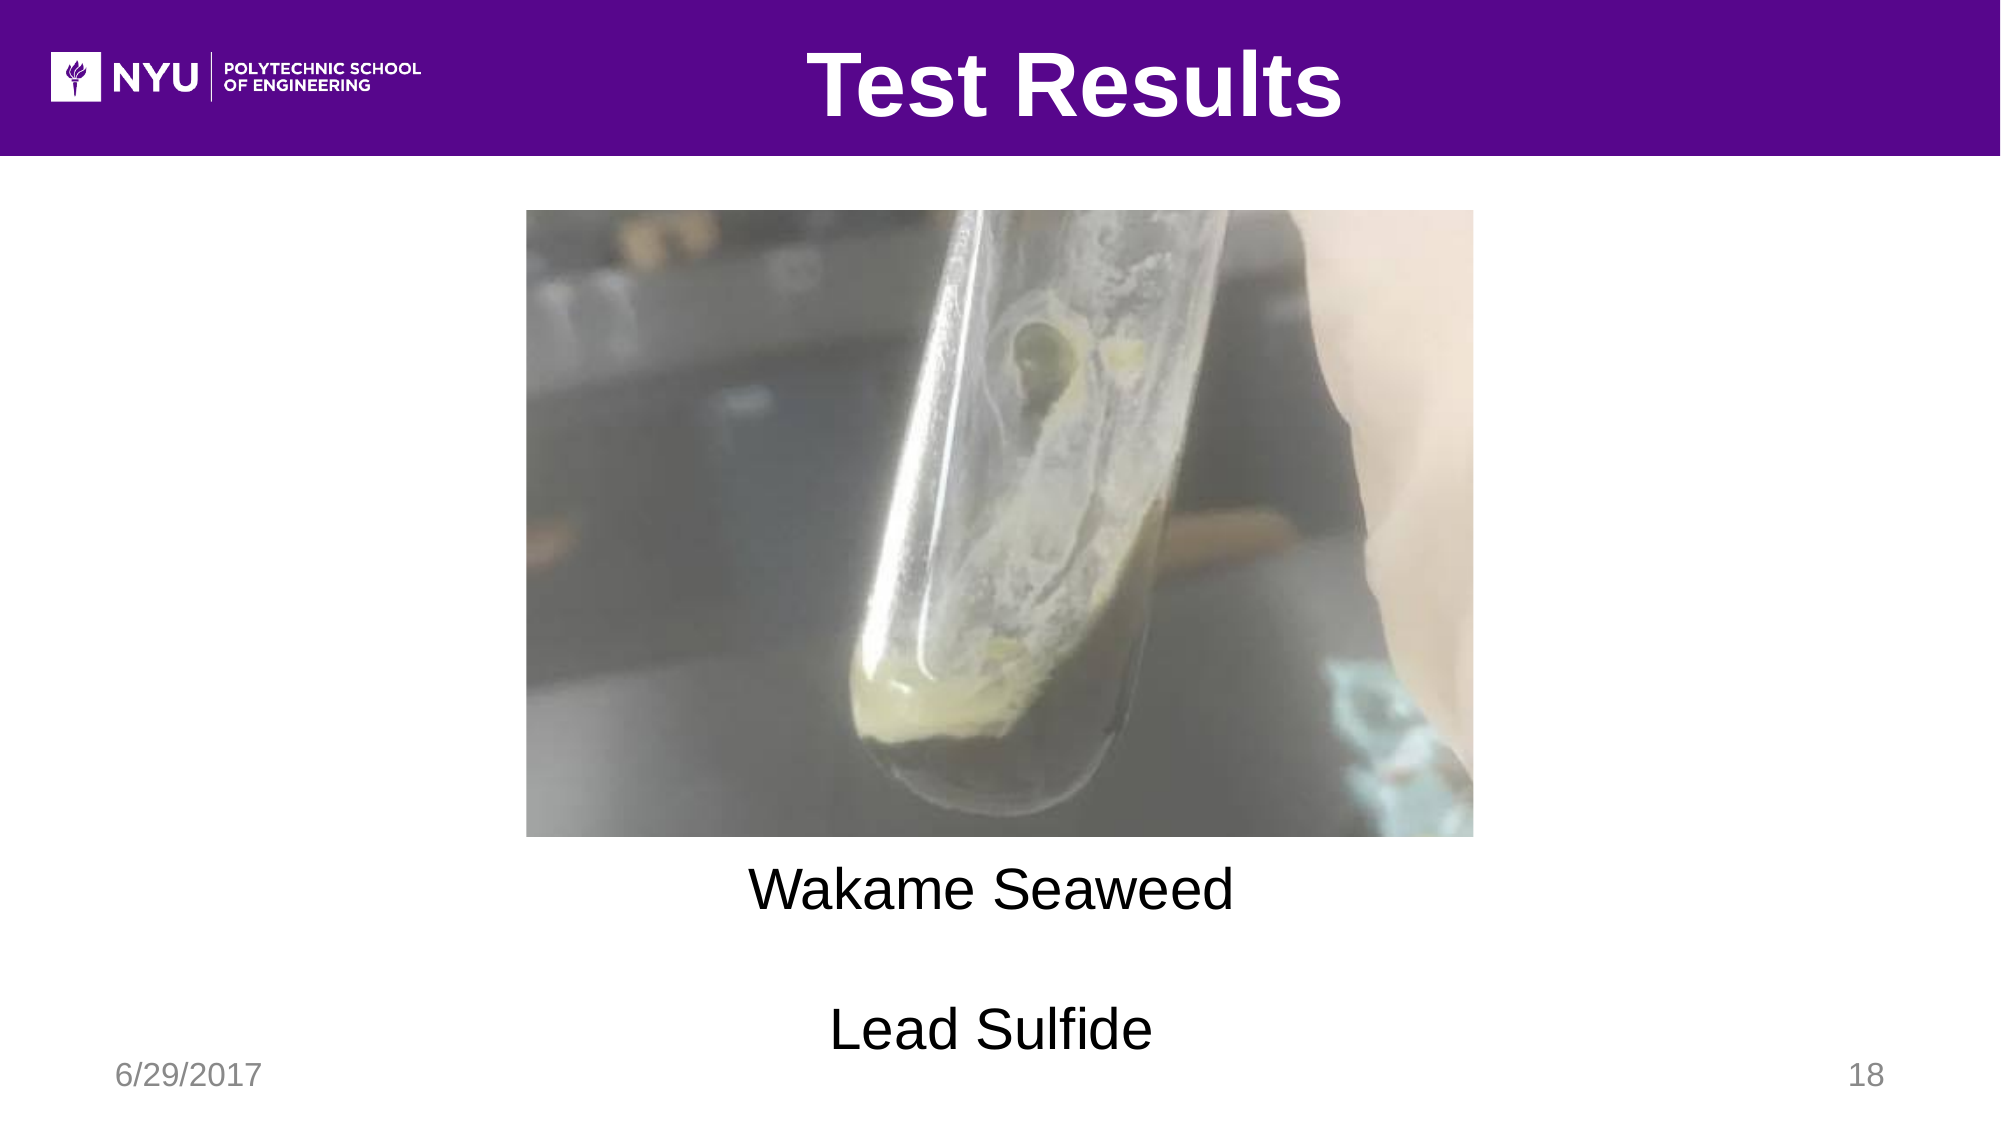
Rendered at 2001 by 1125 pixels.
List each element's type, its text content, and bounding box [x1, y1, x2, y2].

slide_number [99, 1042, 567, 1103]
text_box Wakame Seaweed Lead Sulfide [520, 836, 1480, 1012]
picture [526, 210, 1474, 837]
slide_number ‹#› [1433, 1042, 1900, 1103]
picture [51, 52, 421, 102]
list Test Results [566, 24, 1585, 83]
